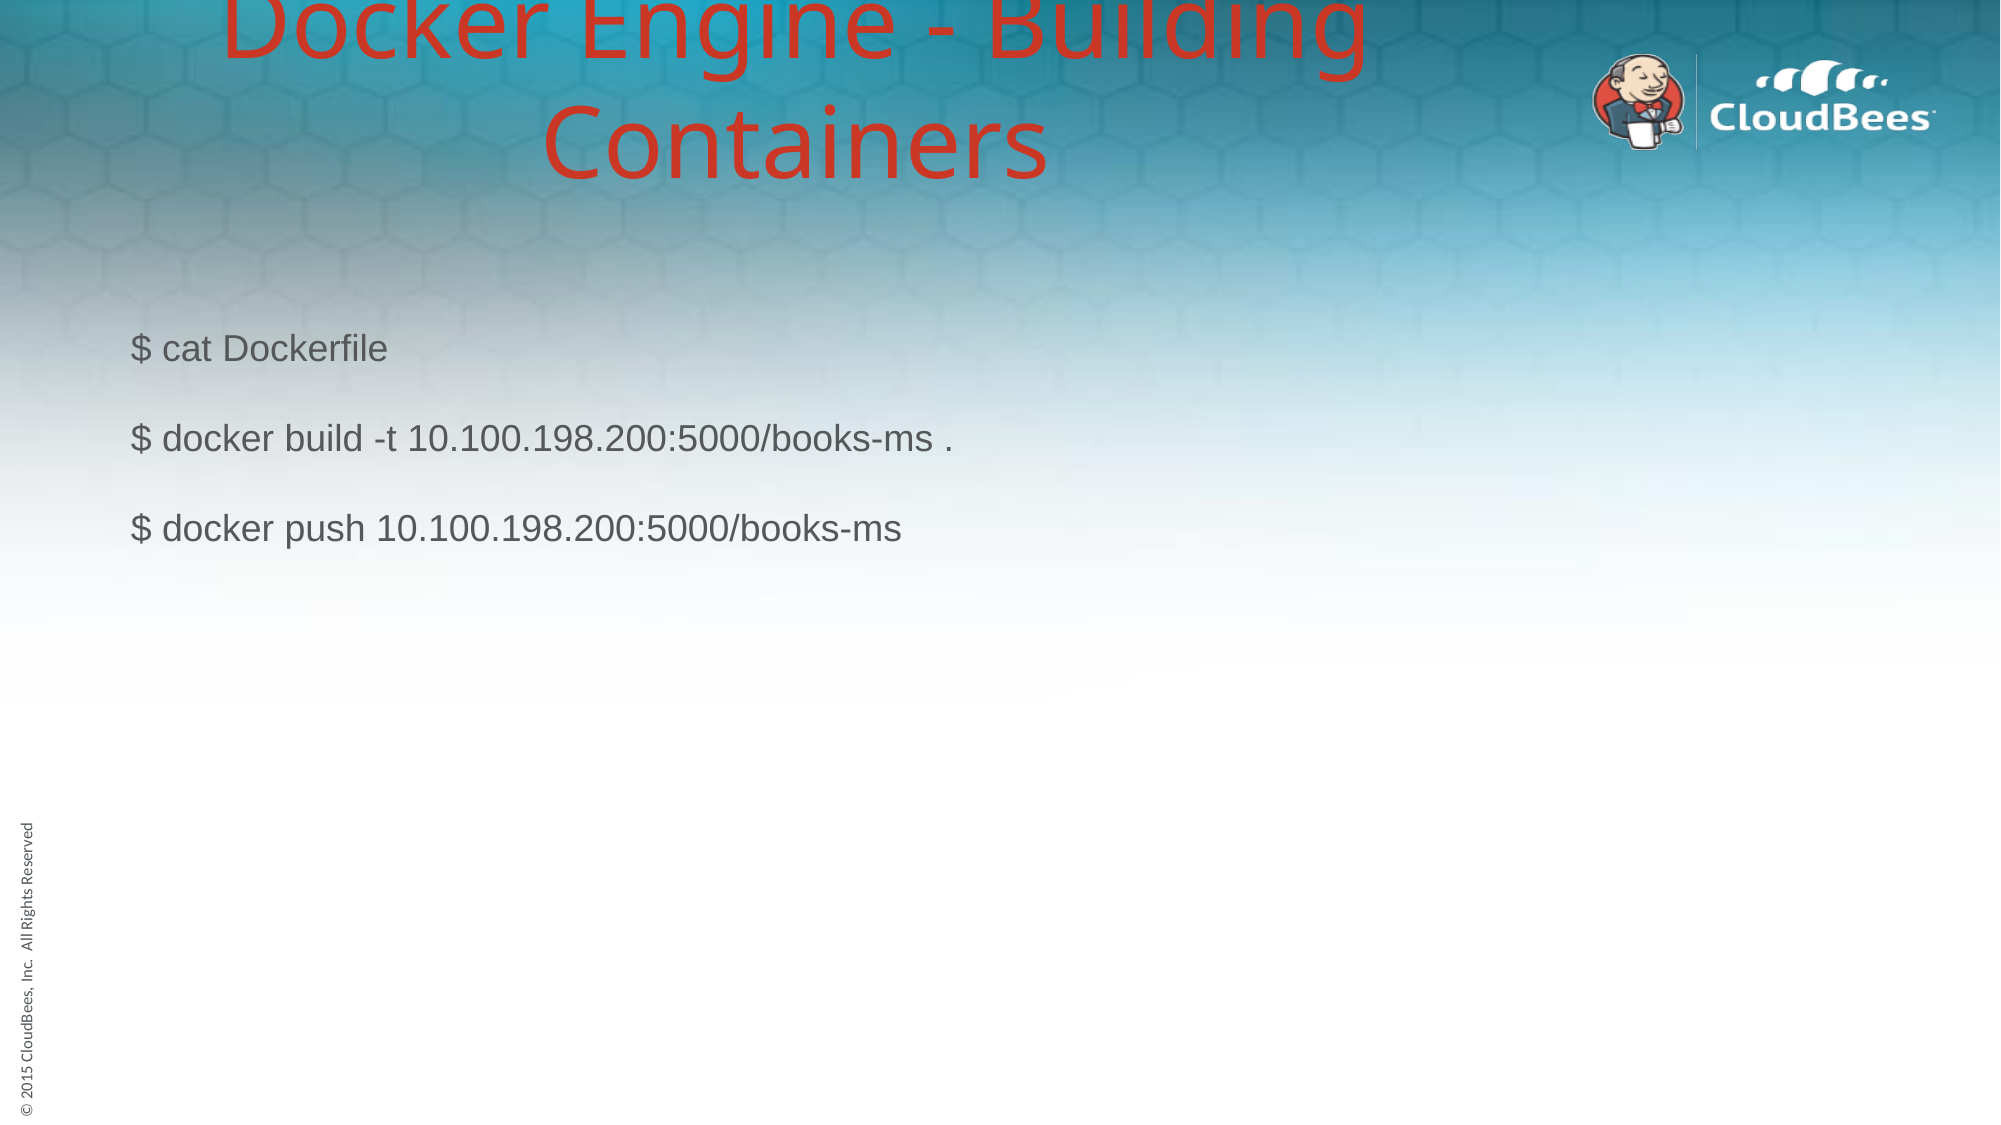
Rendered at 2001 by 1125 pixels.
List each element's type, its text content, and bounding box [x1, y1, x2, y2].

text_box $ cat Dockerfile $ docker build -t 10.100.198.200:5000/books-ms . $ docker push 10.100.198.200:5000/books-ms [123, 316, 963, 557]
picture [0, 0, 2001, 1125]
title Docker Engine - Building Containers [0, 0, 1601, 214]
